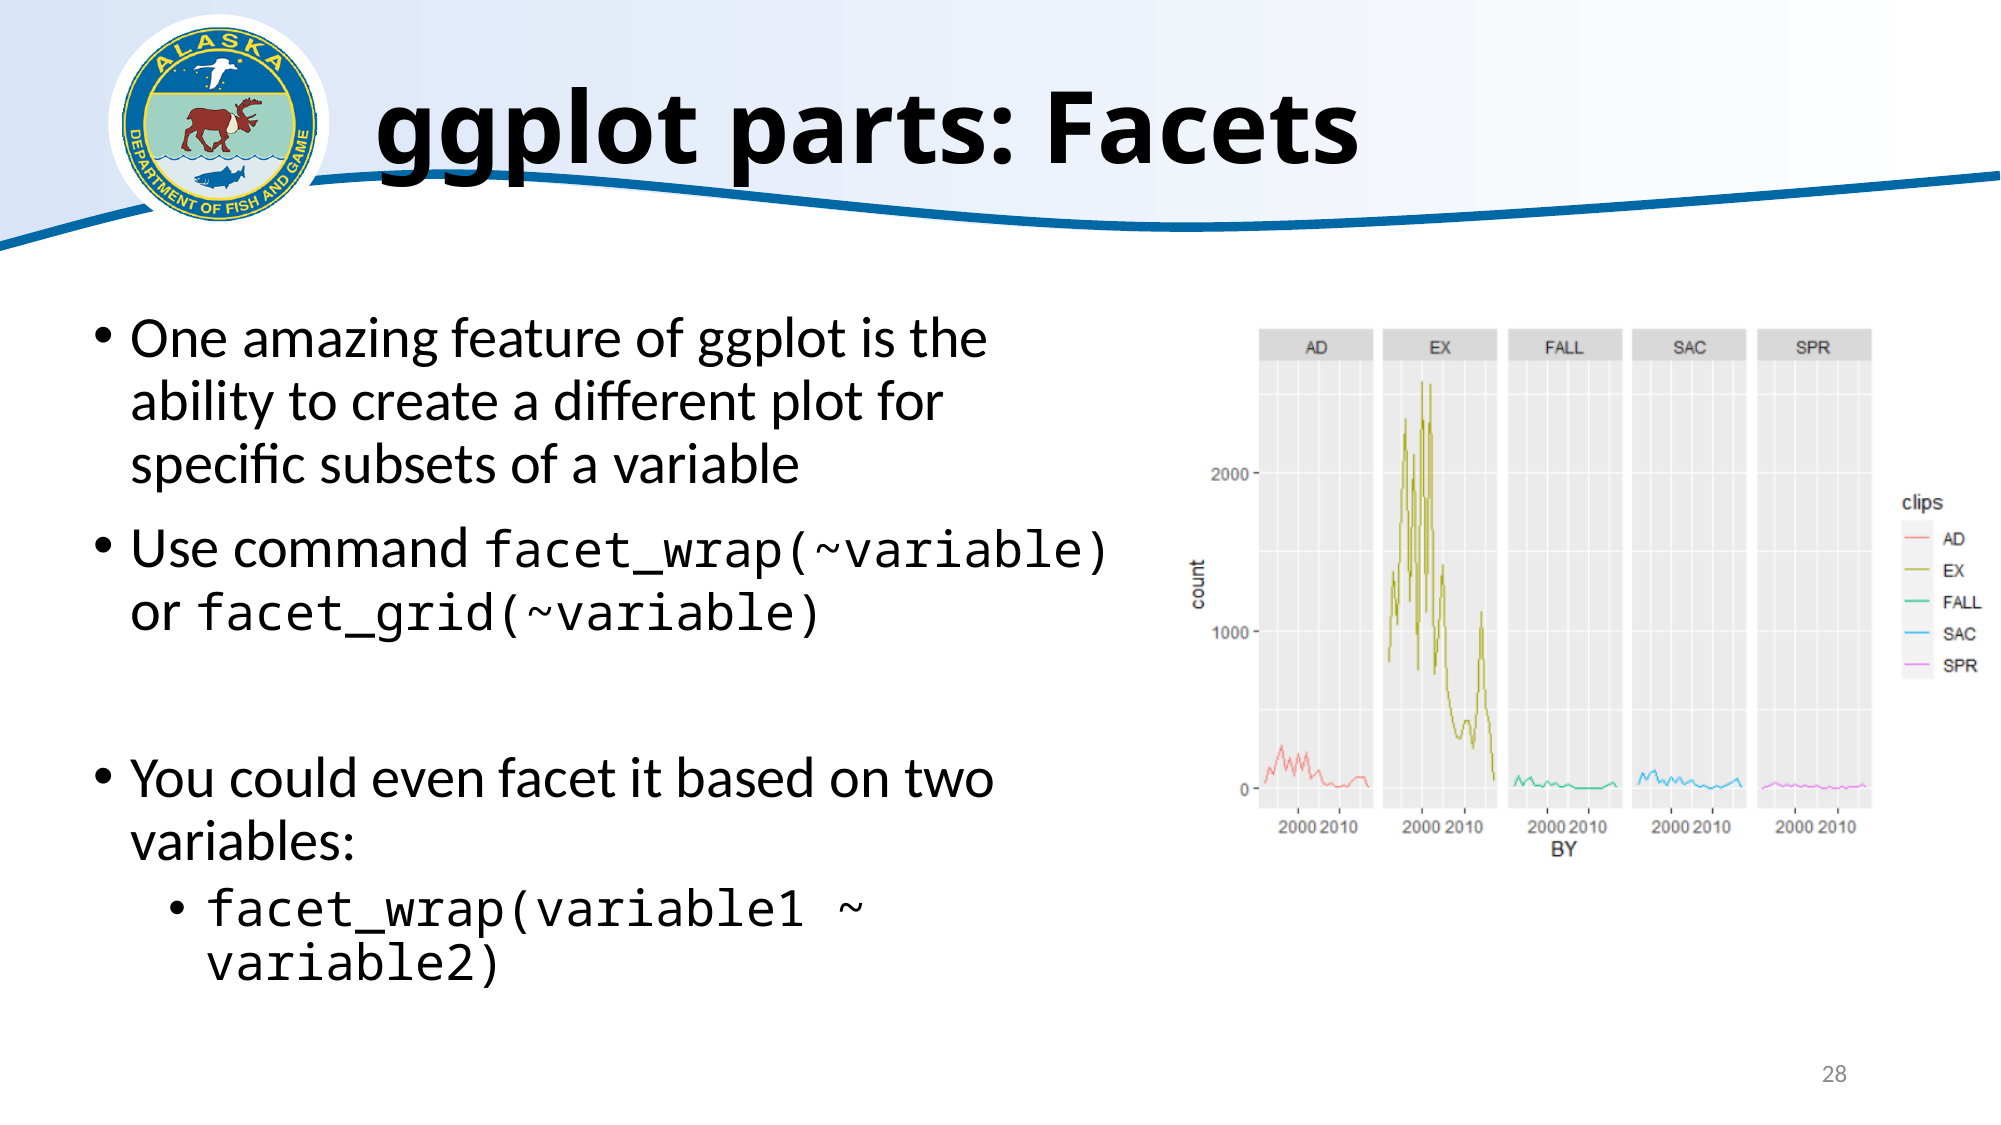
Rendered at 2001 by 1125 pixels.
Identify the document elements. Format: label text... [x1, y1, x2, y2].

list One amazing feature of ggplot is the ability to create a different plot for specific subsets of a variable Use command facet_wrap(~variable) or facet_grid(~variable) You could even facet it based on two variables: facet_wrap(variable1 ~ variable2) [78, 299, 1136, 1014]
slide_number 28 [1412, 1042, 1863, 1103]
picture [1181, 326, 2000, 869]
title ggplot parts: Facets [359, 30, 1863, 232]
picture [30, 14, 408, 232]
